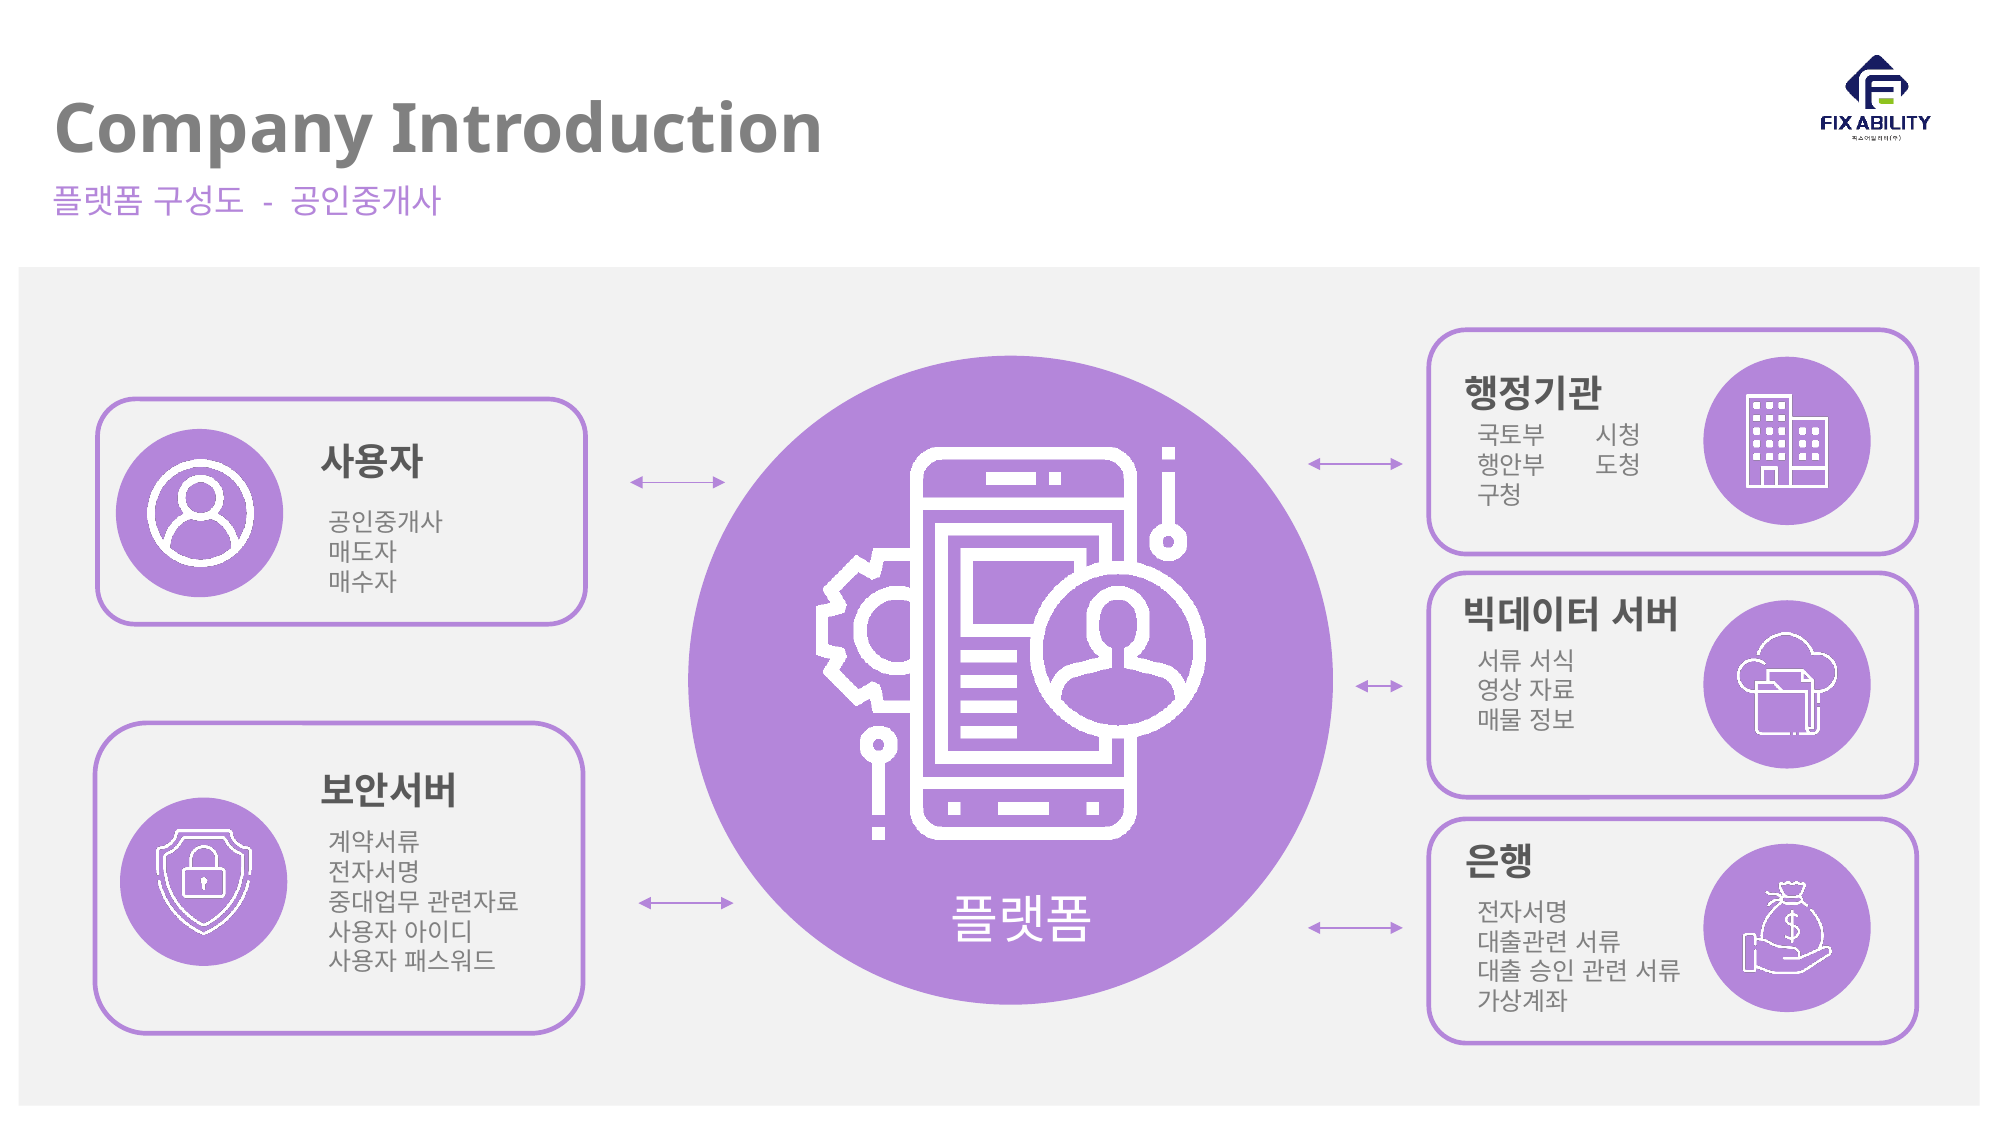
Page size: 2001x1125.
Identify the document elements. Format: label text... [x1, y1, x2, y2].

text_box [17, 265, 1982, 1108]
picture [1821, 54, 1931, 141]
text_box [94, 329, 1918, 1044]
text_box 플랫폼 구성도 - 공인중개사 [37, 172, 740, 235]
text_box Company Introduction [38, 50, 977, 201]
